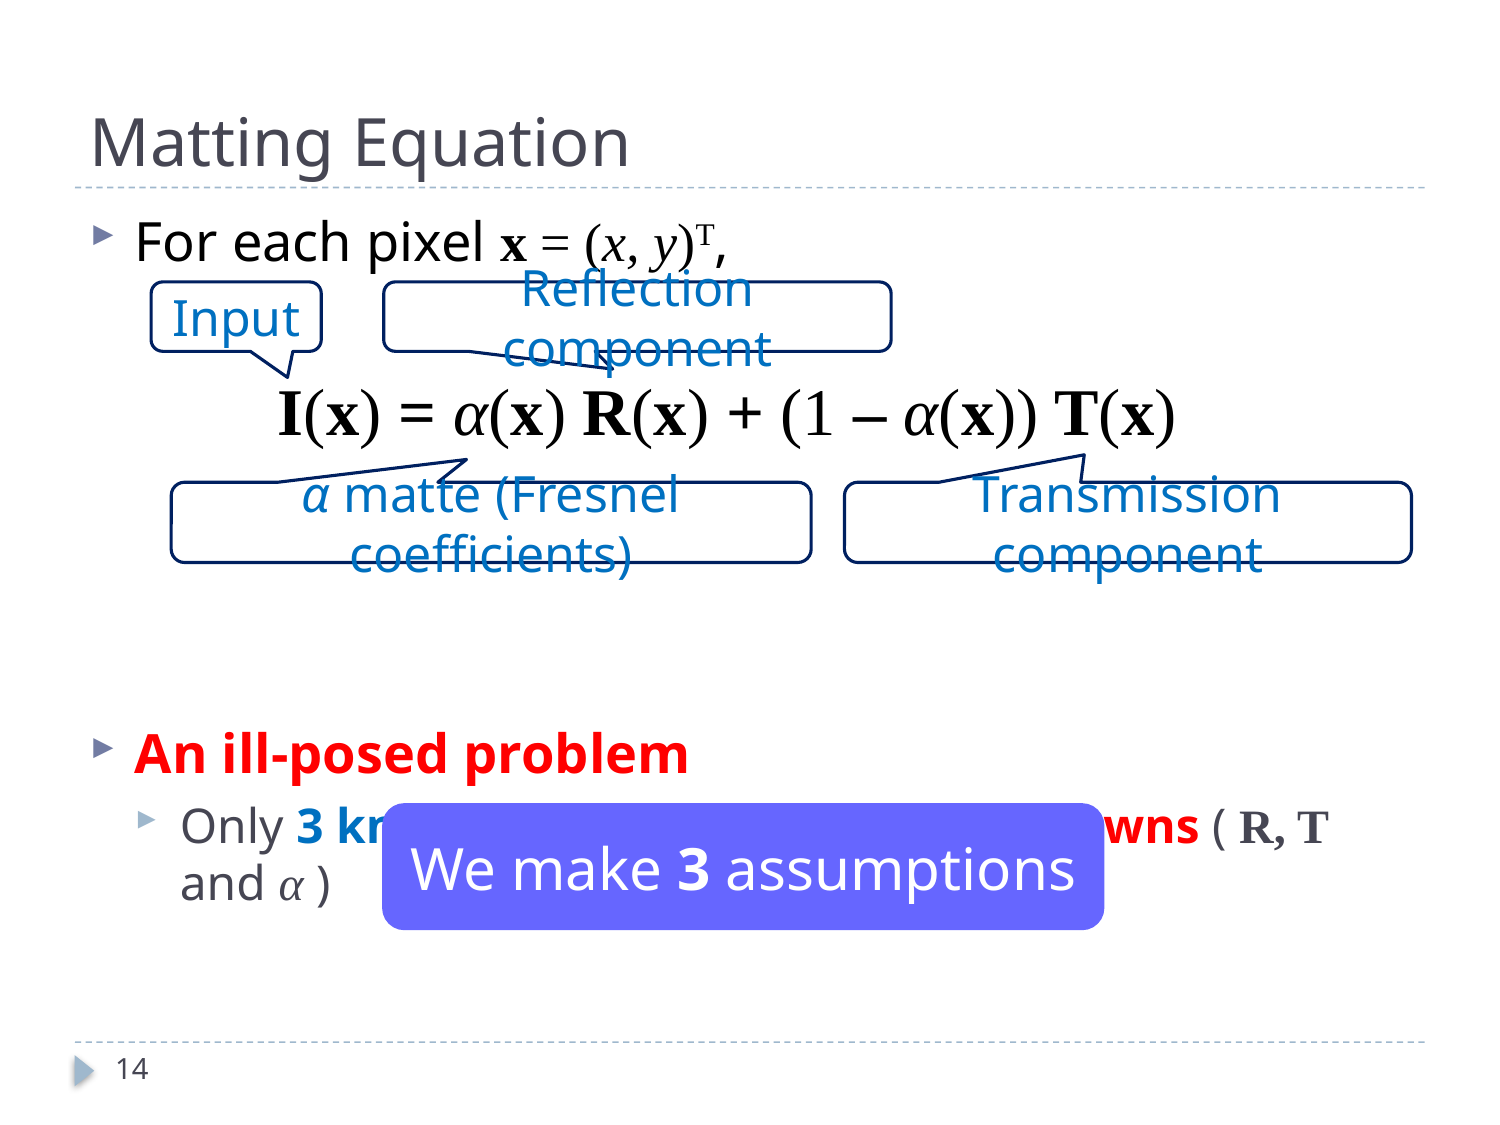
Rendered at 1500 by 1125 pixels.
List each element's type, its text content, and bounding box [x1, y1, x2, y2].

text_box We make 3 assumptions [382, 803, 1105, 931]
slide_number 14 [100, 1042, 426, 1103]
text_box Transmission component [842, 453, 1414, 565]
text_box Input [149, 280, 323, 379]
text_box α matte (Fresnel coefficients) [169, 457, 813, 565]
text_box Reflection component [382, 280, 893, 371]
list For each pixel x = (x, y)T, An ill-posed problem Only 3 knowns ( I ) available for 7 unknowns ( R, T and α ) [75, 200, 1425, 1010]
title Matting Equation [75, 24, 1425, 188]
text_box I(x) = α(x) R(x) + (1 – α(x)) T(x) [263, 361, 1192, 457]
